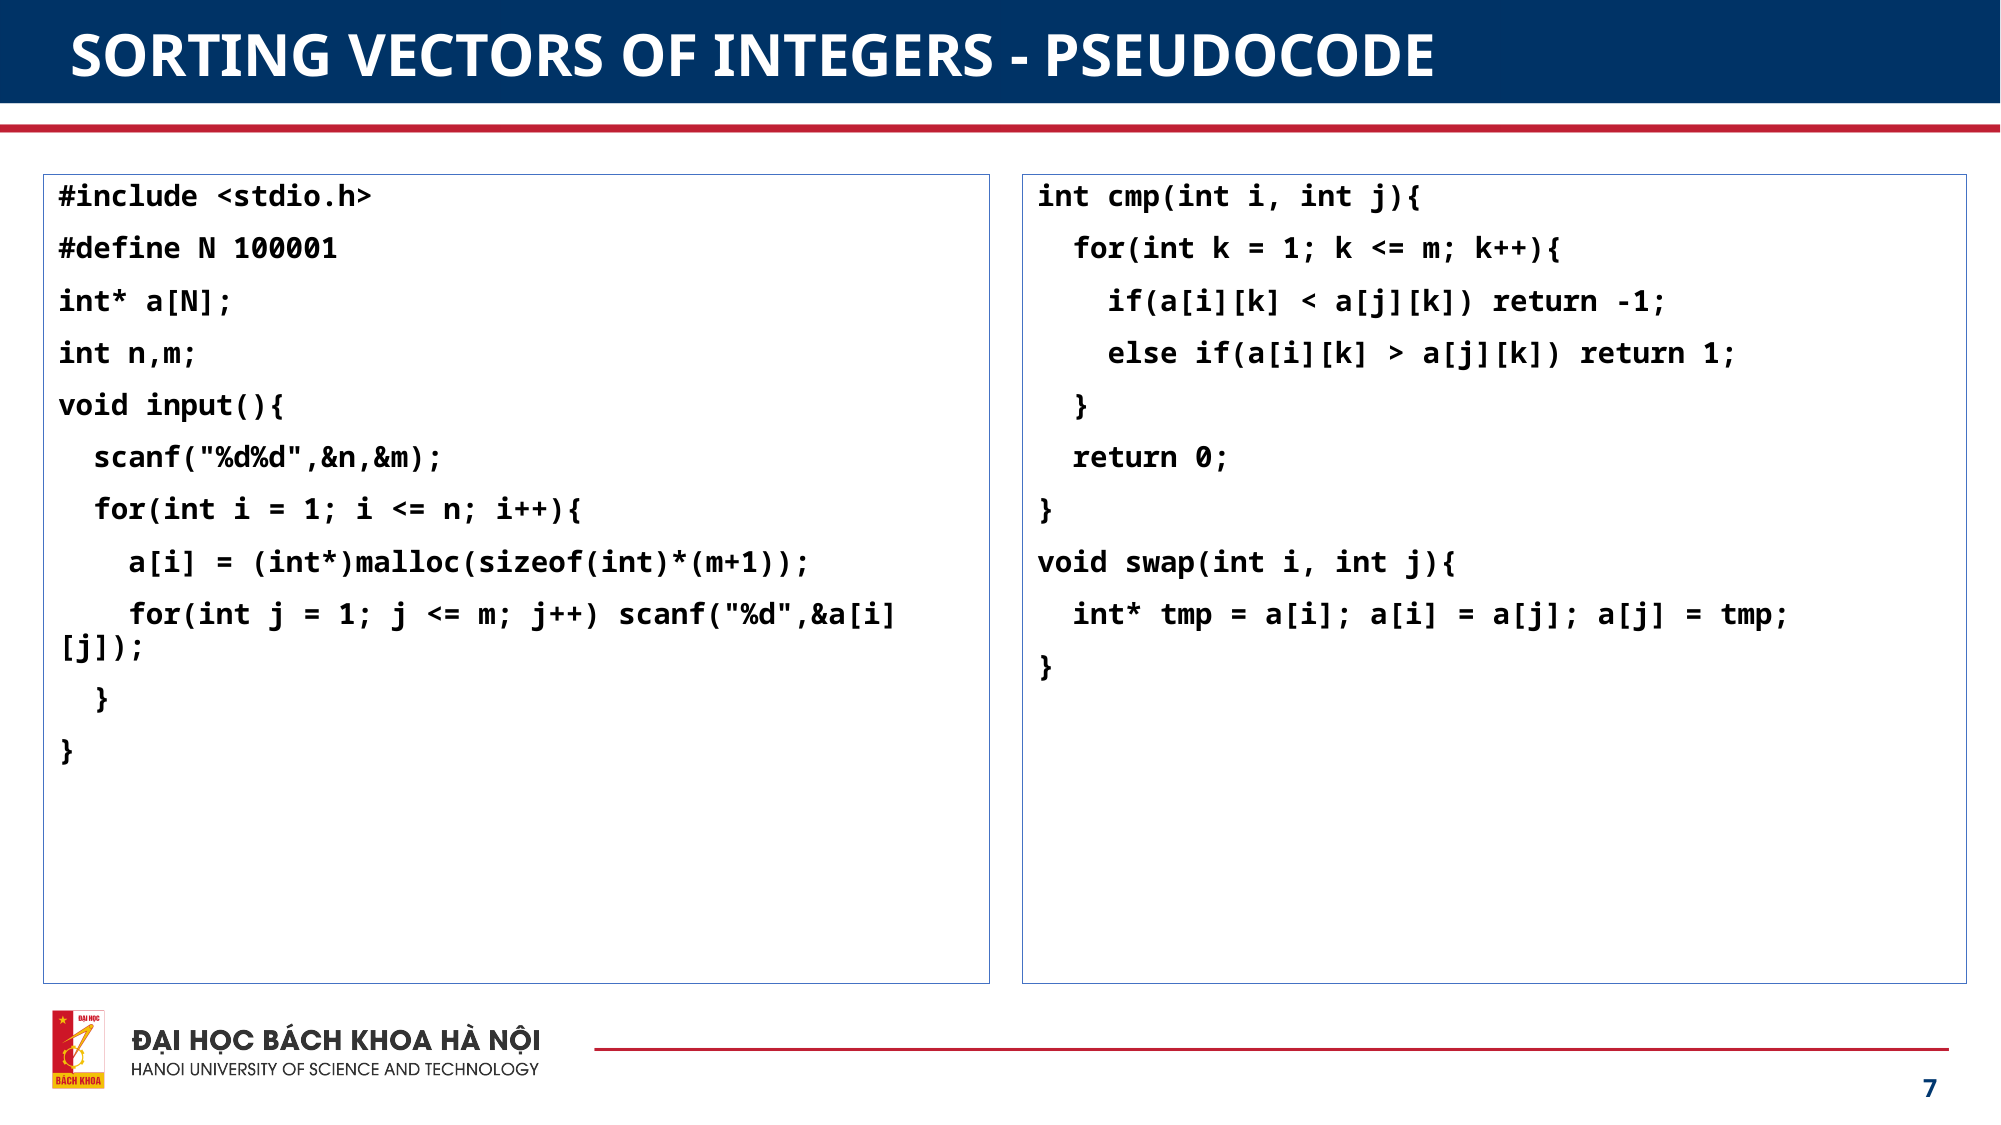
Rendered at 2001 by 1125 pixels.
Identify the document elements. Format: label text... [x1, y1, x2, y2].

picture [0, 0, 2001, 1125]
title SORTING VECTORS OF INTEGERS - PSEUDOCODE [55, 18, 1945, 90]
slide_number 7 [1502, 1065, 1953, 1125]
text_box int cmp(int i, int j){ for(int k = 1; k <= m; k++){ if(a[i][k] < a[j][k]) return -1; else if(a[i][k] > a[j][k]) return 1; } return 0; } void swap(int i, int j){ int* tmp = a[i]; a[i] = a[j]; a[j] = tmp; } [1022, 174, 1967, 984]
text_box #include <stdio.h> #define N 100001 int* a[N]; int n,m; void input(){ scanf("%d%d",&n,&m); for(int i = 1; i <= n; i++){ a[i] = (int*)malloc(sizeof(int)*(m+1)); for(int j = 1; j <= m; j++) scanf("%d",&a[i][j]); } } [43, 174, 990, 984]
